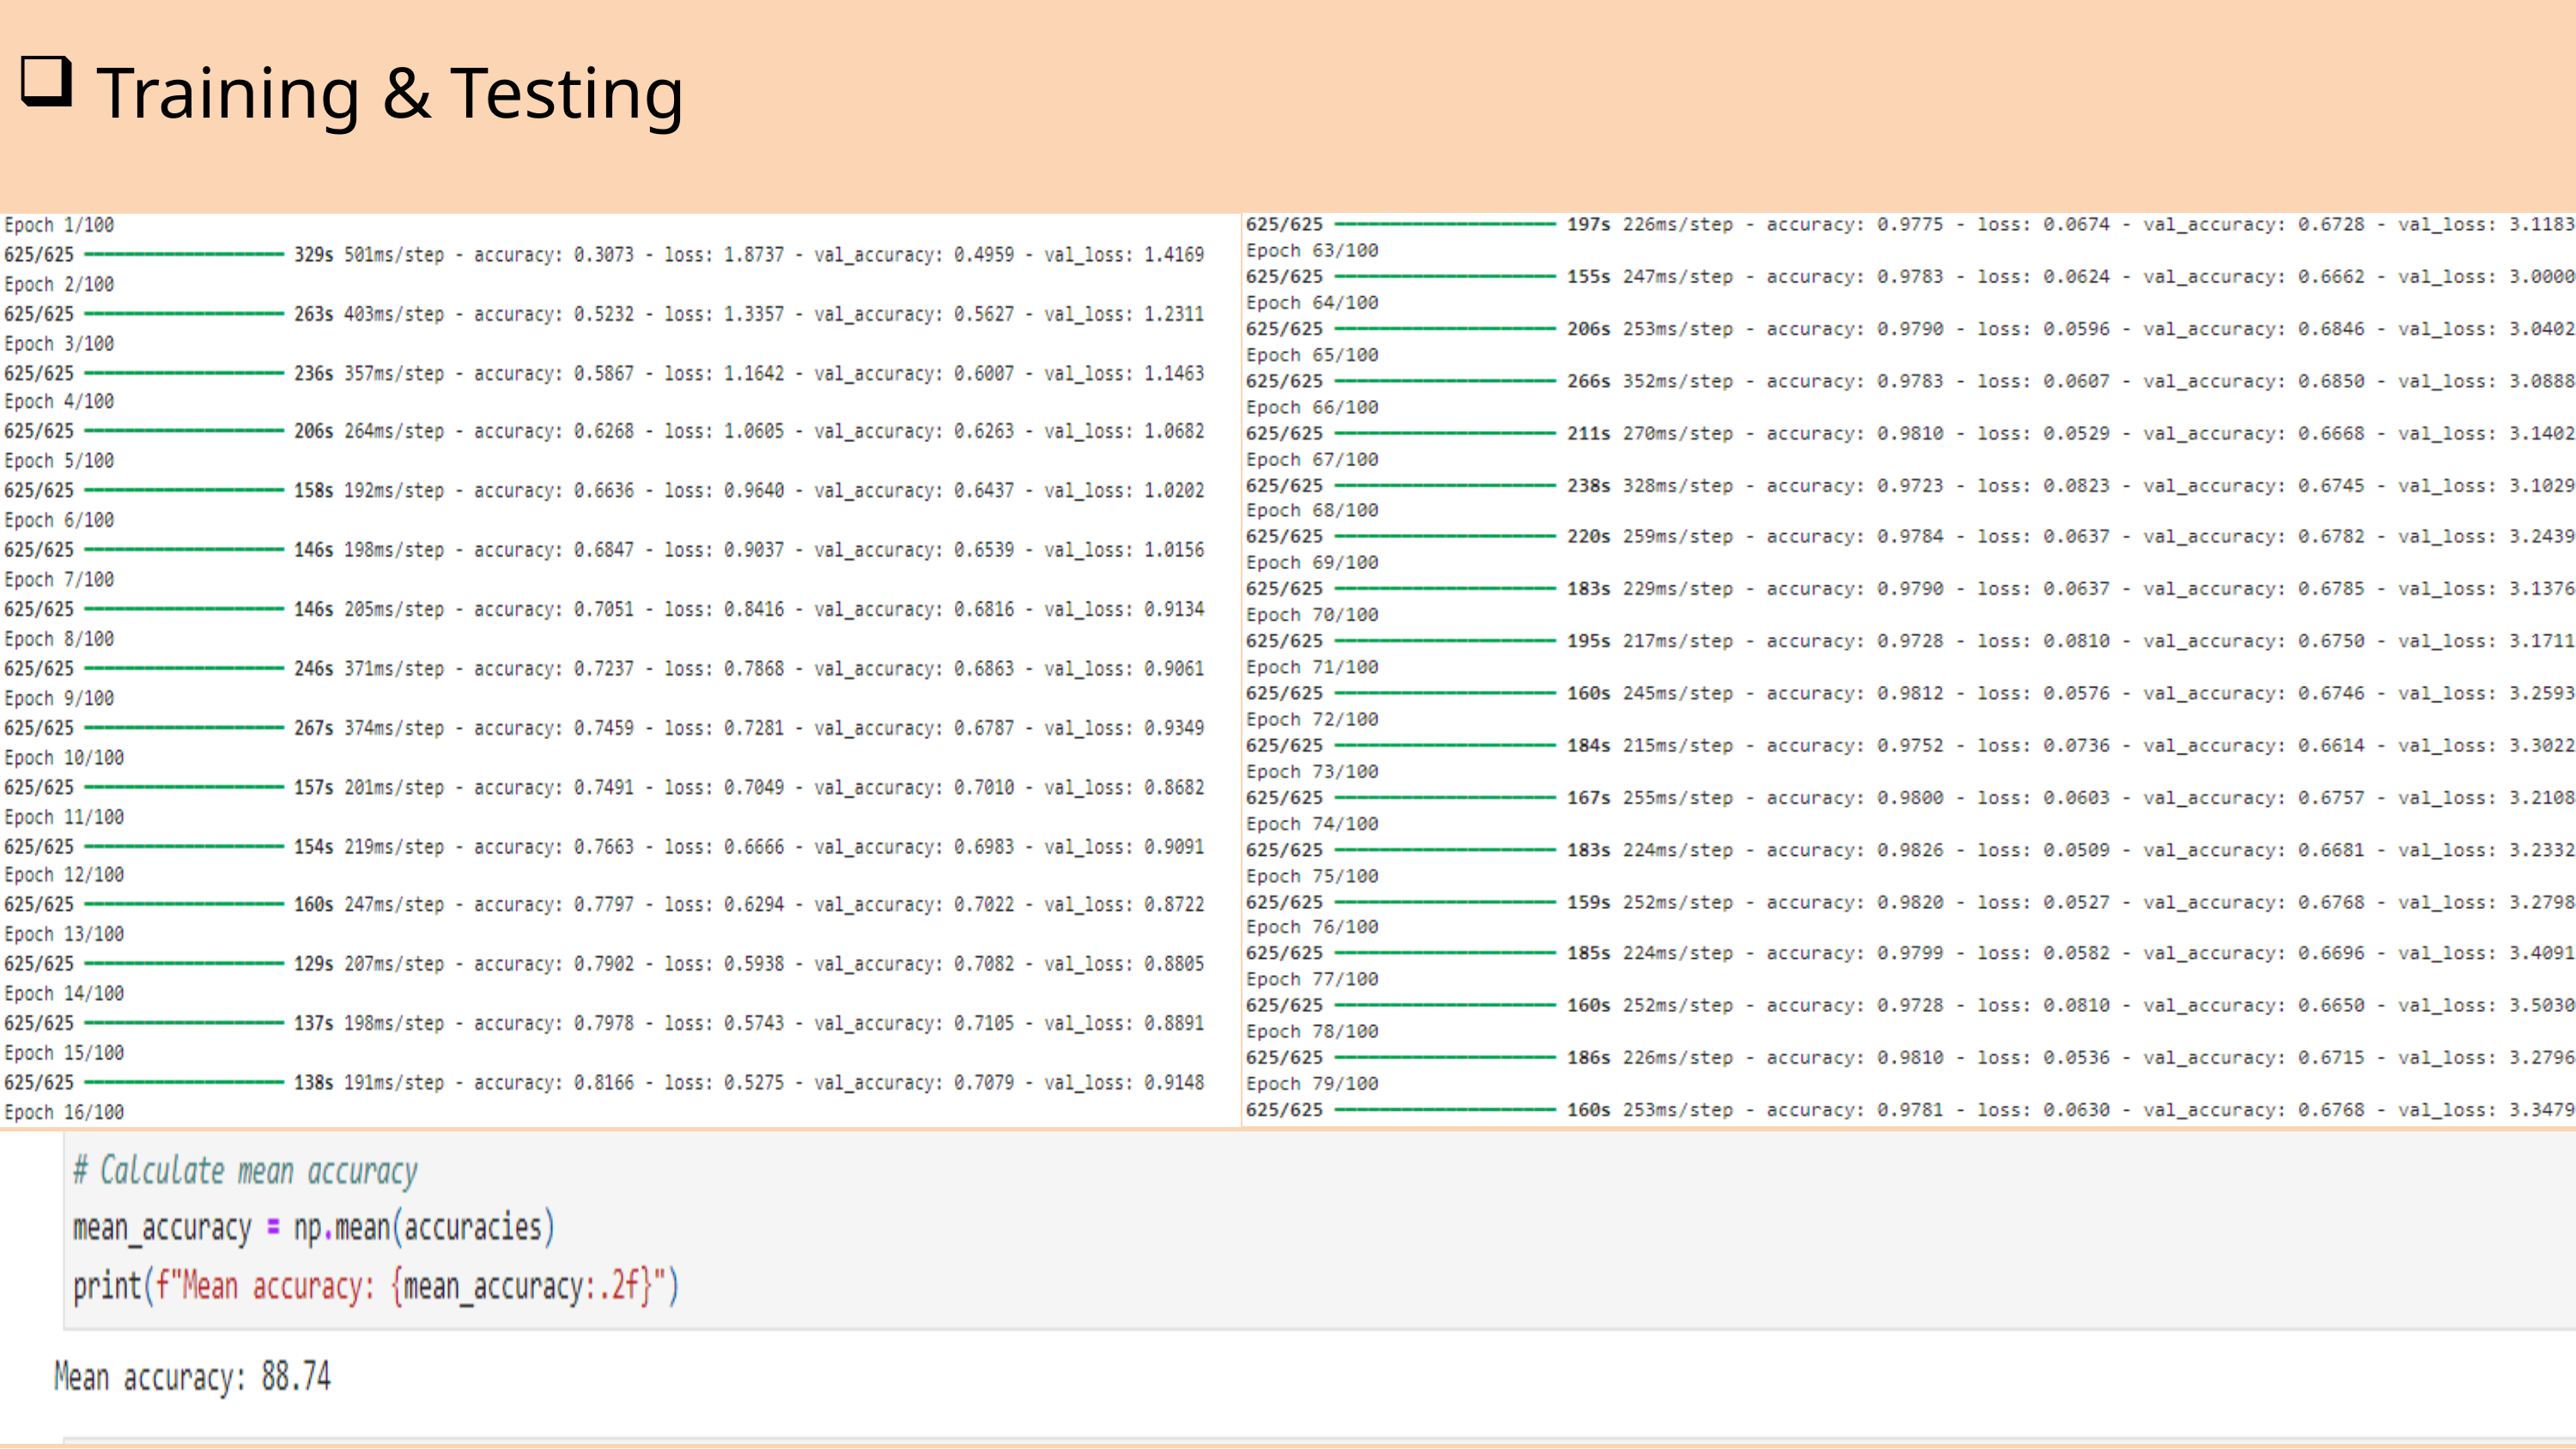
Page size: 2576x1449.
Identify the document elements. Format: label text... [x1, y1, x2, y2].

picture [0, 214, 1241, 1127]
text_box [0, 0, 2576, 214]
picture [1242, 213, 2576, 1126]
text_box Training & Testing [3, 0, 2576, 138]
picture [0, 1131, 2576, 1444]
